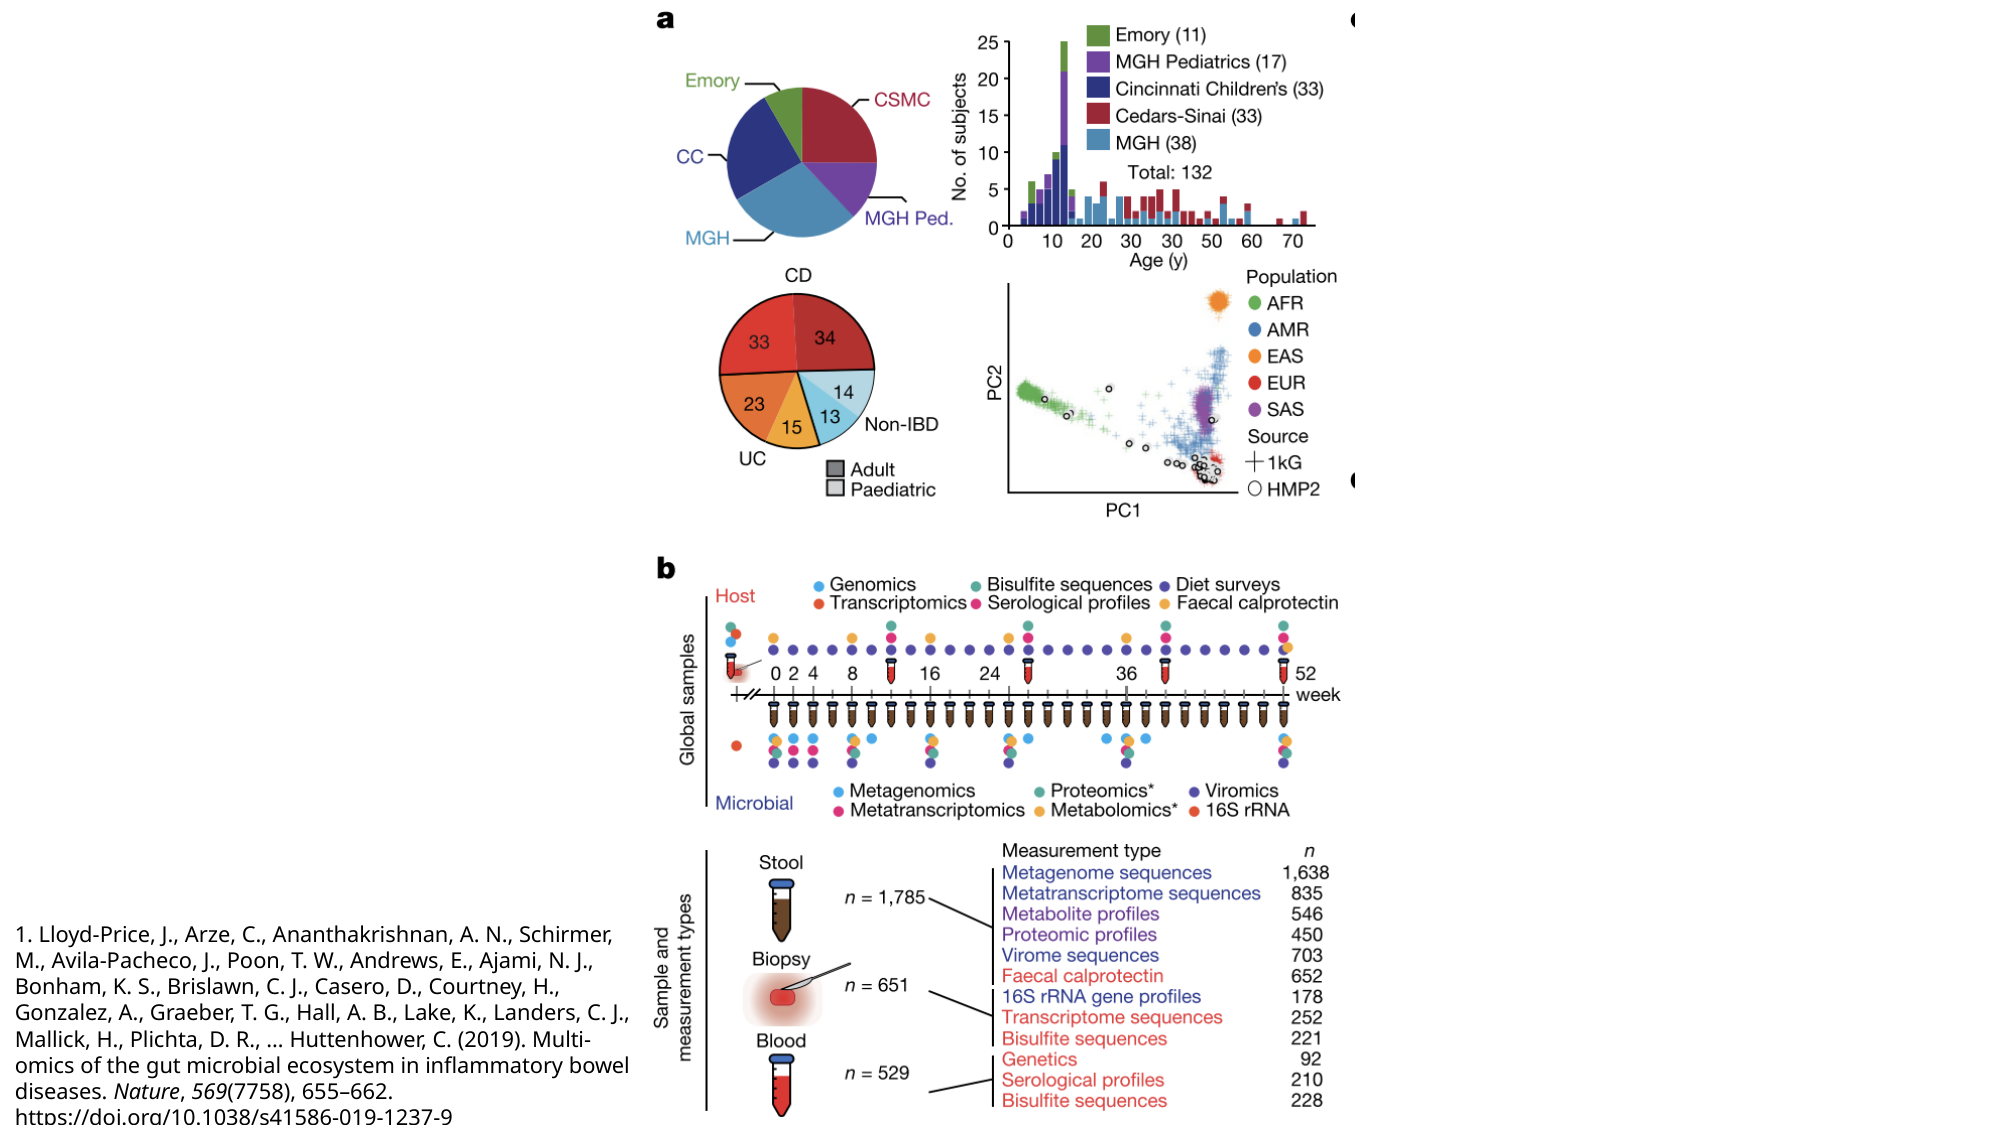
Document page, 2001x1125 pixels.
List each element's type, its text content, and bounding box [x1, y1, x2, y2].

text_box 1. Lloyd-Price, J., Arze, C., Ananthakrishnan, A. N., Schirmer, M., Avila-Pacheco, J., Poon, T. W., Andrews, E., Ajami, N. J., Bonham, K. S., Brislawn, C. J., Casero, D., Courtney, H., Gonzalez, A., Graeber, T. G., Hall, A. B., Lake, K., Landers, C. J., Mallick, H., Plichta, D. R., … Huttenhower, C. (2019). Multi-omics of the gut microbial ecosystem in inflammatory bowel diseases. Nature, 569(7758), 655–662. https://doi.org/10.1038/s41586-019-1237-9 [0, 912, 645, 1125]
picture [645, 0, 1355, 1125]
